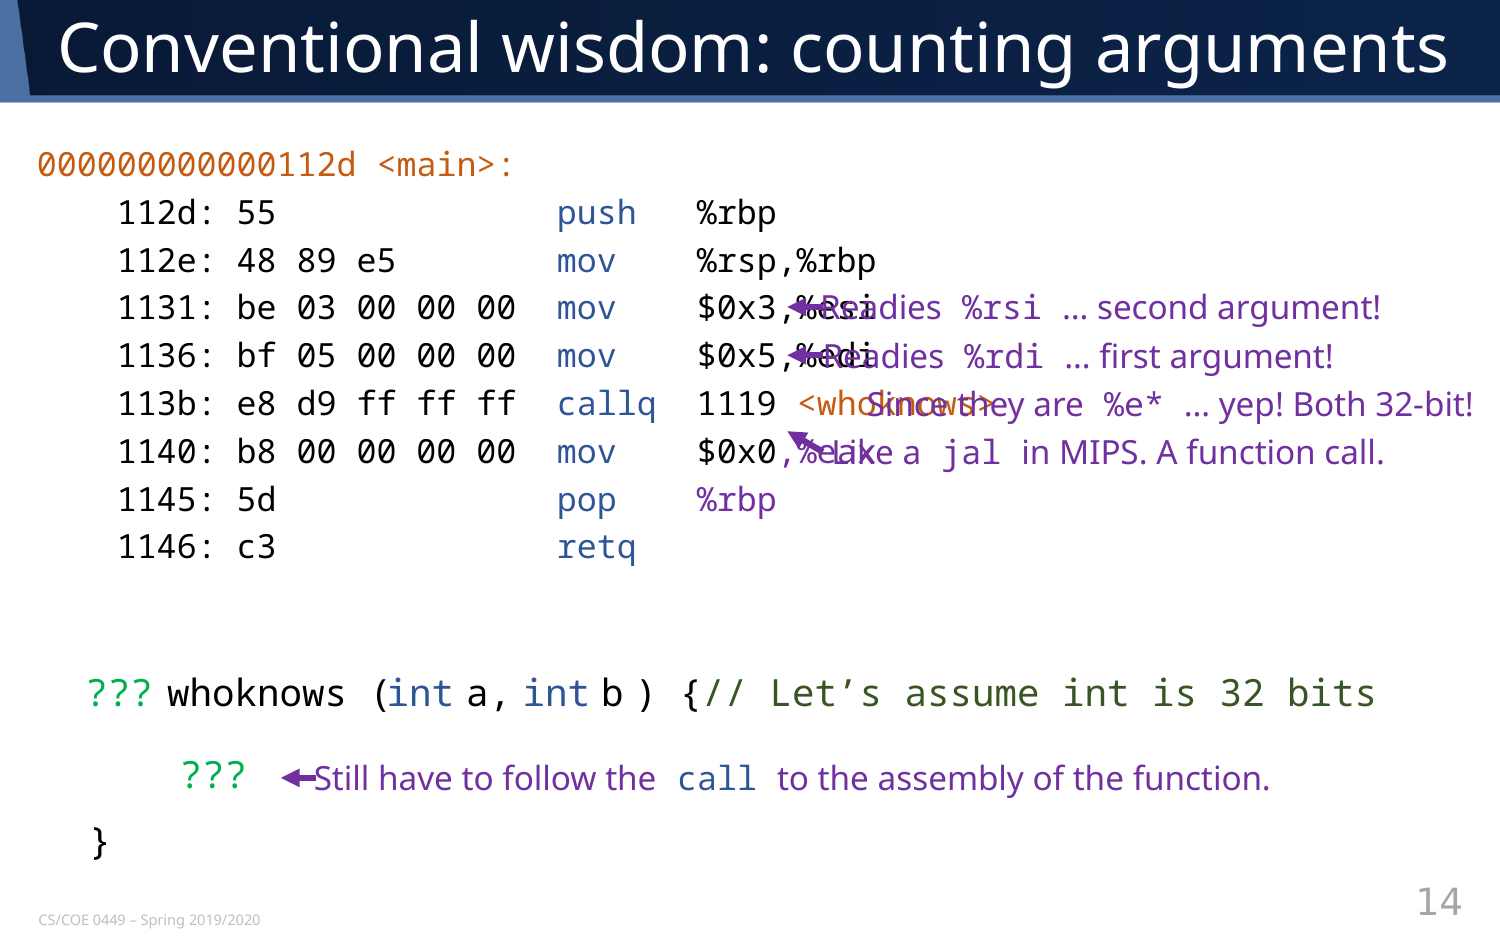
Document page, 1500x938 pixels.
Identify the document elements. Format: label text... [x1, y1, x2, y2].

text_box Like a jal in MIPS. A function call. [816, 424, 1401, 479]
text_box // Let’s assume int is 32 bits [687, 661, 1392, 722]
text_box int [371, 661, 469, 722]
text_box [787, 431, 823, 452]
text_box 000000000000112d <main>: 112d: 55 push %rbp 112e: 48 89 e5 mov %rsp,%rbp 1131: be 03 00 00 00 mov $0x3,%esi 1136: bf 05 00 00 00 mov $0x5,%edi 113b: e8 d9 ff ff ff callq 1119 <whoknows> 1140: b8 00 00 00 00 mov $0x0,%eax 1145: 5d pop %rbp 1146: c3 retq [21, 127, 1455, 630]
text_box Readies %rdi … first argument! [807, 327, 1350, 383]
slide_number 14 [1376, 875, 1478, 926]
text_box b [586, 661, 639, 722]
text_box ??? [164, 743, 262, 804]
text_box Still have to follow the call to the assembly of the function. [298, 750, 1287, 805]
text_box ??? [70, 661, 168, 722]
title Conventional wisdom: counting arguments [42, 3, 1500, 97]
text_box ) { [639, 661, 687, 722]
text_box Since they are %e* … yep! Both 32-bit! [825, 375, 1490, 431]
text_box int [507, 661, 586, 722]
text_box whoknows ( [168, 661, 371, 722]
text_box a, [469, 661, 507, 722]
picture [0, 0, 1500, 938]
footer CS/COE 0449 – Spring 2019/2020 [0, 906, 299, 936]
text_box Readies %rsi … second argument! [805, 279, 1397, 334]
text_box } [74, 809, 127, 870]
